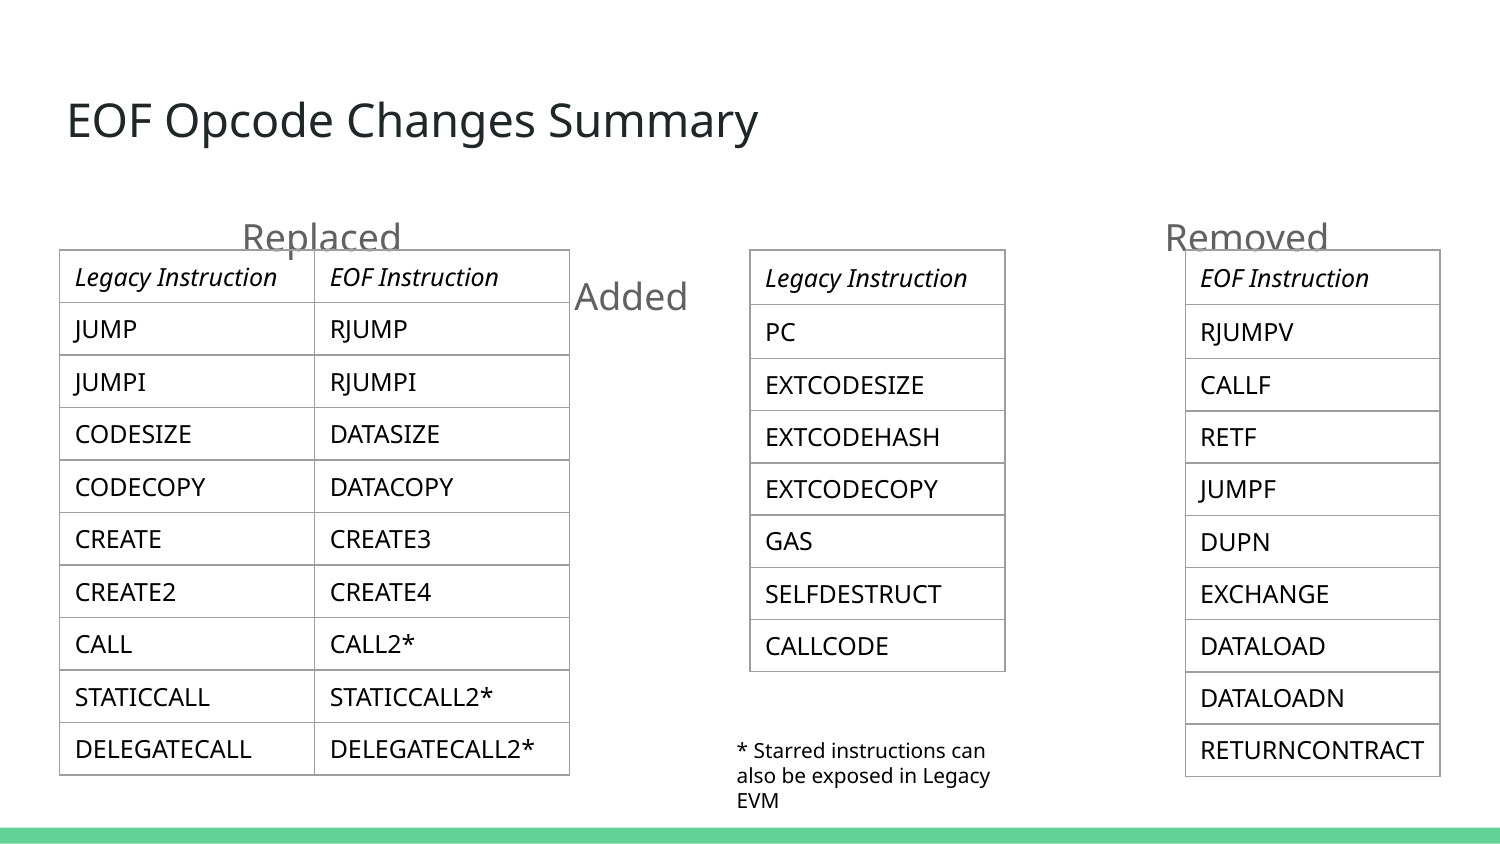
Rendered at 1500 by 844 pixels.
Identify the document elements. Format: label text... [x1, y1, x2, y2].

table_cell DELEGATECALL [60, 723, 314, 774]
table_cell CODECOPY [60, 461, 314, 512]
table_cell EXTCODECOPY [751, 464, 1004, 514]
table_cell EXCHANGE [1186, 568, 1439, 619]
table_cell DATASIZE [315, 408, 569, 459]
table_cell STATICCALL [60, 671, 314, 722]
table_cell JUMPI [60, 356, 314, 407]
table_cell DATALOADN [1186, 673, 1439, 723]
table_cell GAS [751, 516, 1004, 567]
title EOF Opcode Changes Summary [51, 72, 1449, 167]
table_header Legacy Instruction [751, 251, 1004, 304]
table_cell JUMP [60, 303, 314, 354]
list Replaced Removed Added [51, 189, 1449, 750]
table_cell RETF [1186, 412, 1439, 462]
table_cell CALLF [1186, 359, 1439, 410]
table_header EOF Instruction [315, 251, 569, 302]
table_cell DUPN [1186, 516, 1439, 567]
table_cell DELEGATECALL2* [315, 723, 569, 774]
table_cell CALL2* [315, 618, 569, 669]
table_cell CALL [60, 618, 314, 669]
table_cell EXTCODESIZE [751, 359, 1004, 410]
table_cell DATALOAD [1186, 620, 1439, 671]
table_cell RETURNCONTRACT [1186, 725, 1439, 776]
table_cell CALLCODE [751, 620, 1004, 671]
table_cell CREATE [60, 513, 314, 564]
table_cell STATICCALL2* [315, 671, 569, 722]
table_cell PC [751, 305, 1004, 358]
text_box * Starred instructions can also be exposed in Legacy EVM [721, 722, 1034, 828]
table_cell CODESIZE [60, 408, 314, 459]
table_cell SELFDESTRUCT [751, 568, 1004, 619]
table_cell CREATE2 [60, 566, 314, 617]
table_header Legacy Instruction [60, 251, 314, 302]
table_cell RJUMPI [315, 356, 569, 407]
table_header EOF Instruction [1186, 251, 1439, 304]
table_cell RJUMP [315, 303, 569, 354]
table_cell DATACOPY [315, 461, 569, 512]
table_cell CREATE4 [315, 566, 569, 617]
table_cell JUMPF [1186, 464, 1439, 515]
table_cell CREATE3 [315, 513, 569, 564]
table_cell RJUMPV [1186, 305, 1439, 358]
table_cell EXTCODEHASH [751, 411, 1004, 462]
